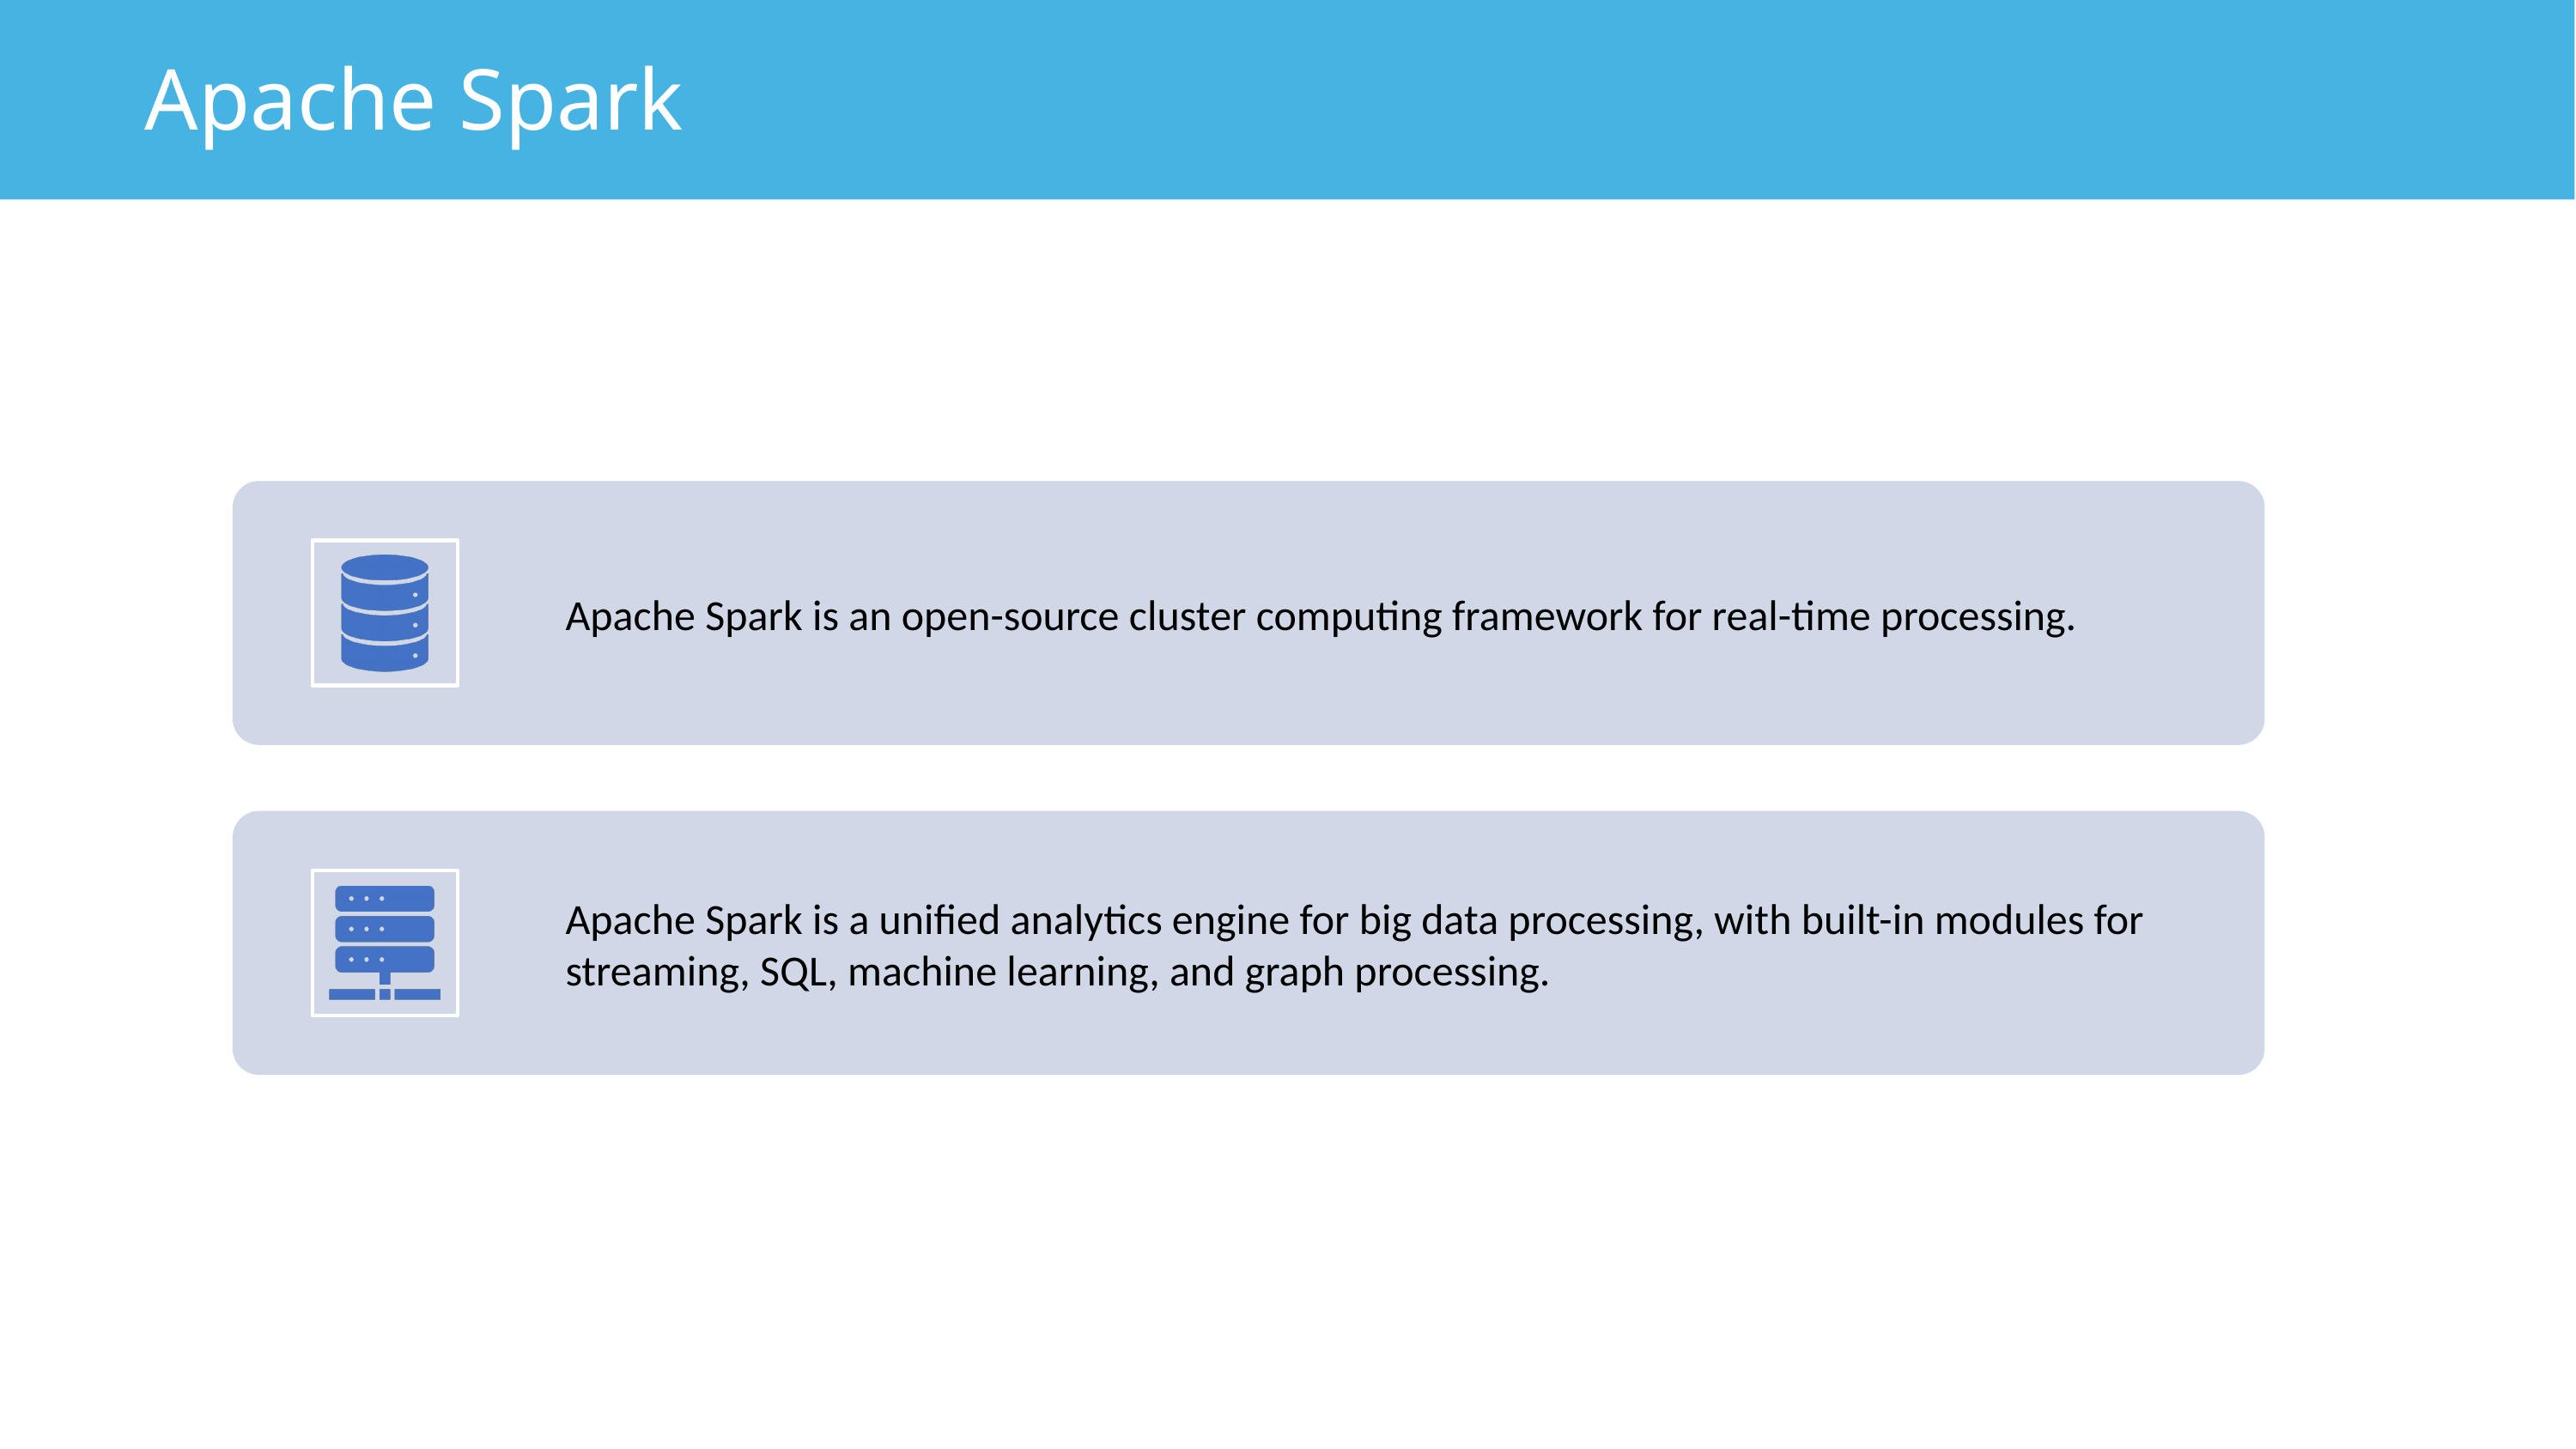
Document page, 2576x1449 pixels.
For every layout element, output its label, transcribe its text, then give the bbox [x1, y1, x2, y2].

text_box [0, 0, 2575, 200]
text_box Apache Spark [144, 38, 1802, 148]
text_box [232, 337, 2265, 1219]
